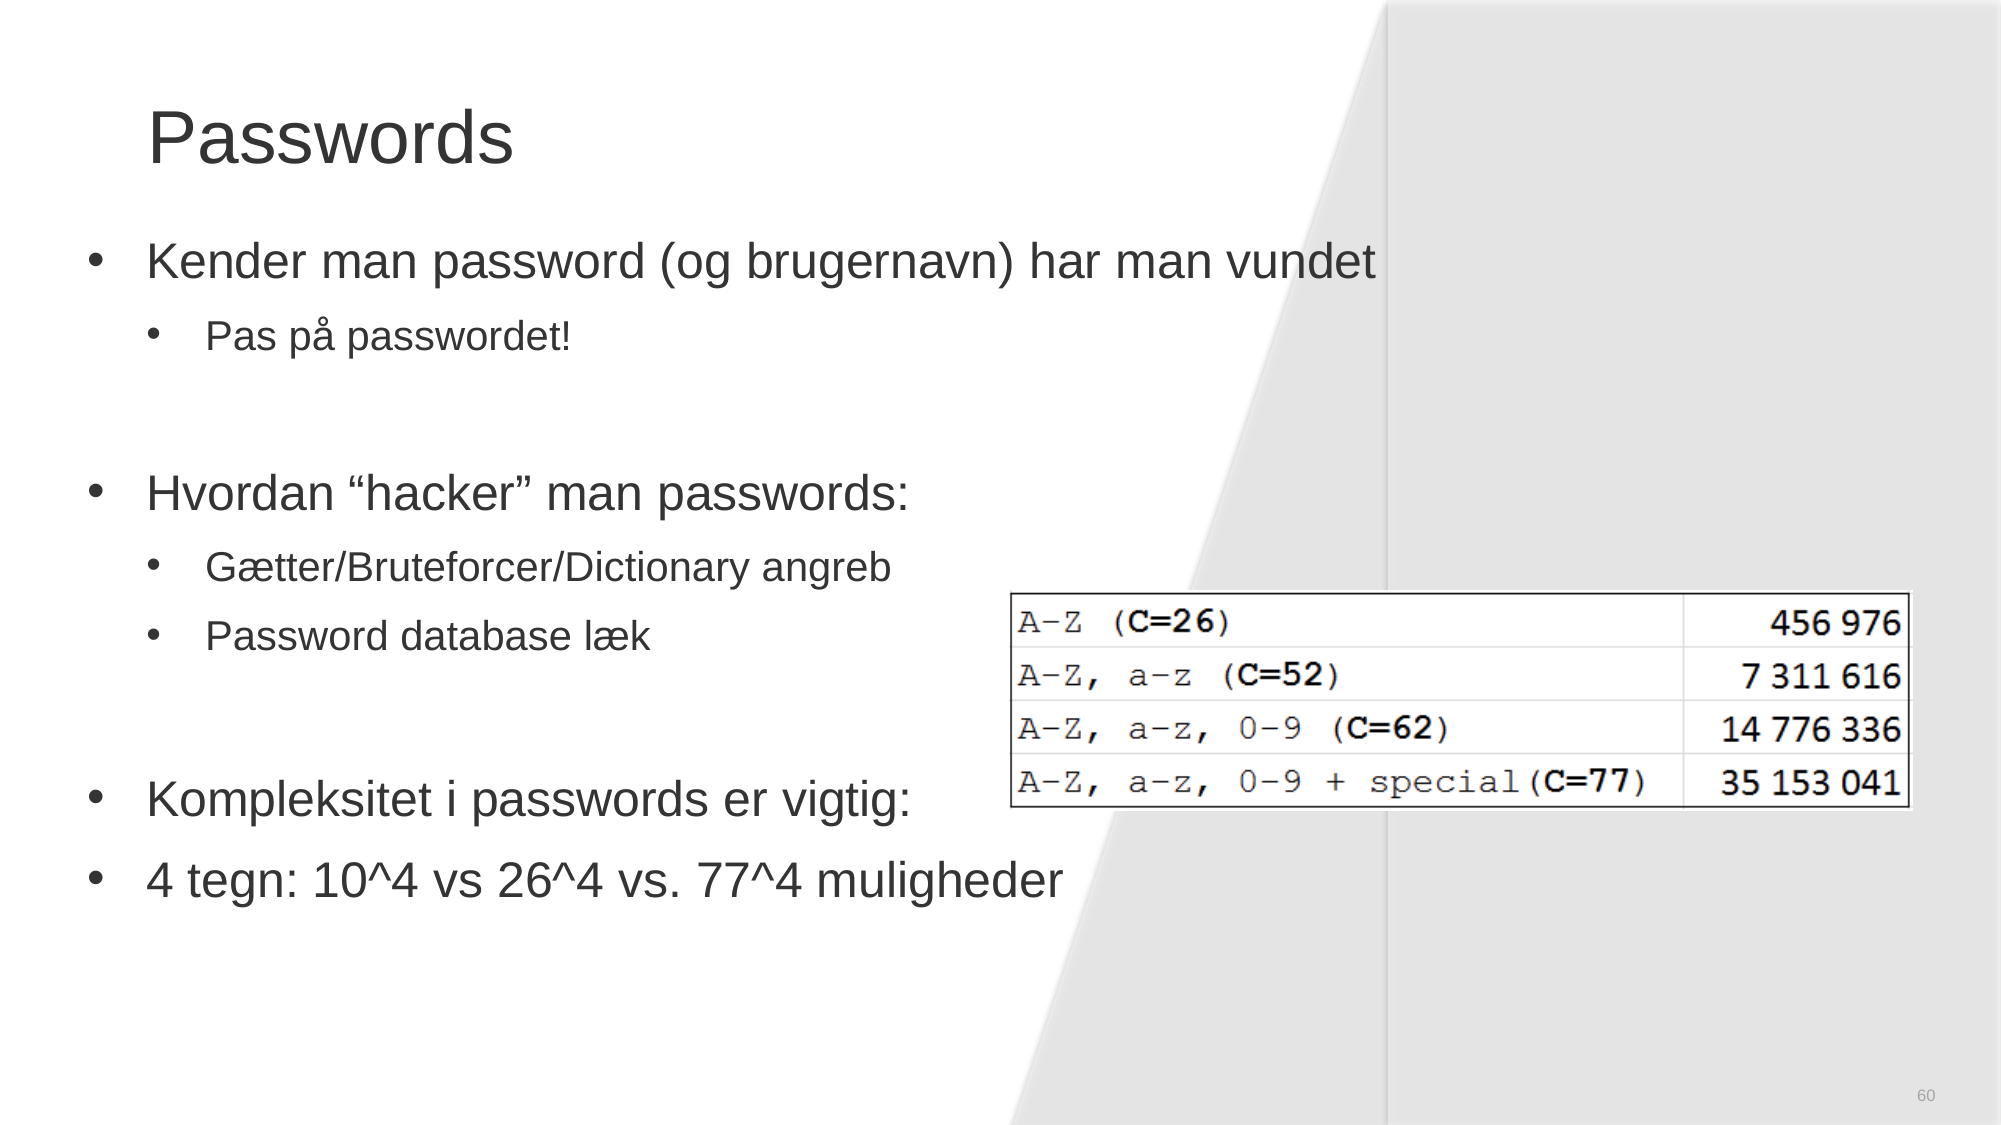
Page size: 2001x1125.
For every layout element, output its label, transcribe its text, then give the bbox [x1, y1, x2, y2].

picture [1009, 590, 1914, 811]
title Passwords [147, 88, 1861, 180]
list Kender man password (og brugernavn) har man vundet Pas på passwordet! Hvordan “hacker” man passwords: Gætter/Bruteforcer/Dictionary angreb Password database læk Kompleksitet i passwords er vigtig: 4 tegn: 10^4 vs 26^4 vs. 77^4 muligheder [87, 220, 1482, 929]
slide_number 60 [1631, 1077, 1951, 1113]
